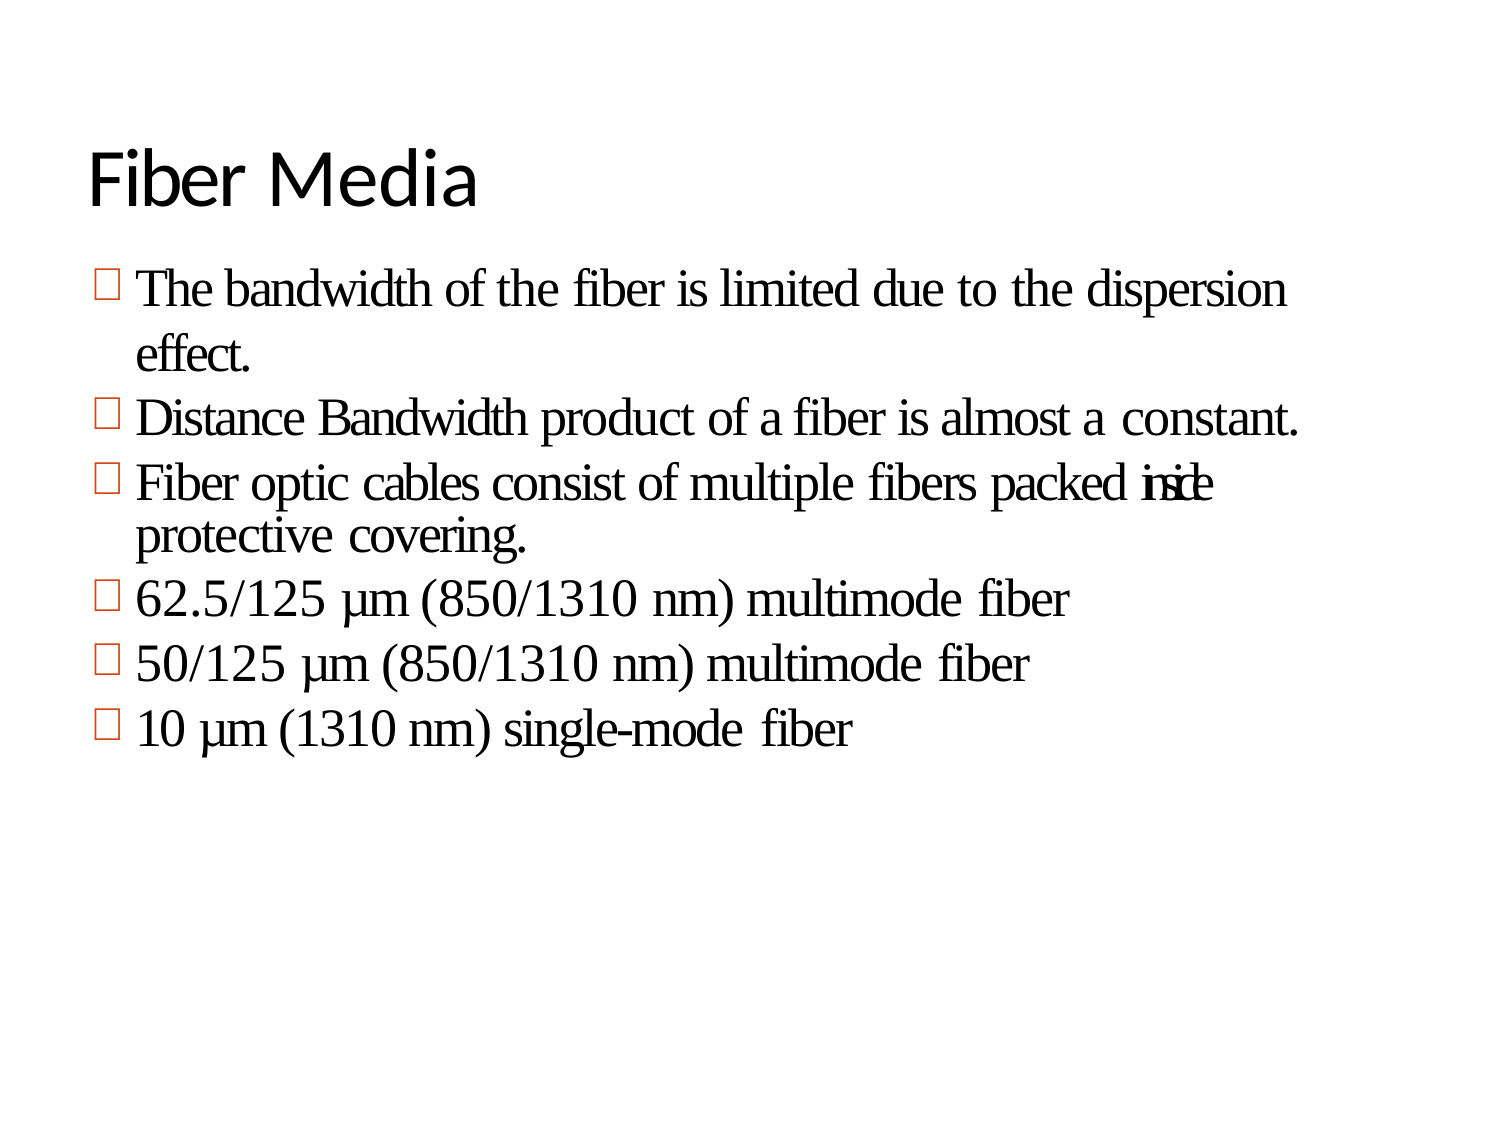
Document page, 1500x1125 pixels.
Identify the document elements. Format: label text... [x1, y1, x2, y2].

title Fiber Media [72, 77, 494, 268]
text_box The bandwidth of the fiber is limited due to the dispersion effect. Distance Bandwidth product of a fiber is almost a constant. Fiber optic cables consist of multiple fibers packed inside protective covering. 62.5/125 µm (850/1310 nm) multimode fiber 50/125 µm (850/1310 nm) multimode fiber 10 µm (1310 nm) single-mode fiber [87, 250, 1412, 757]
